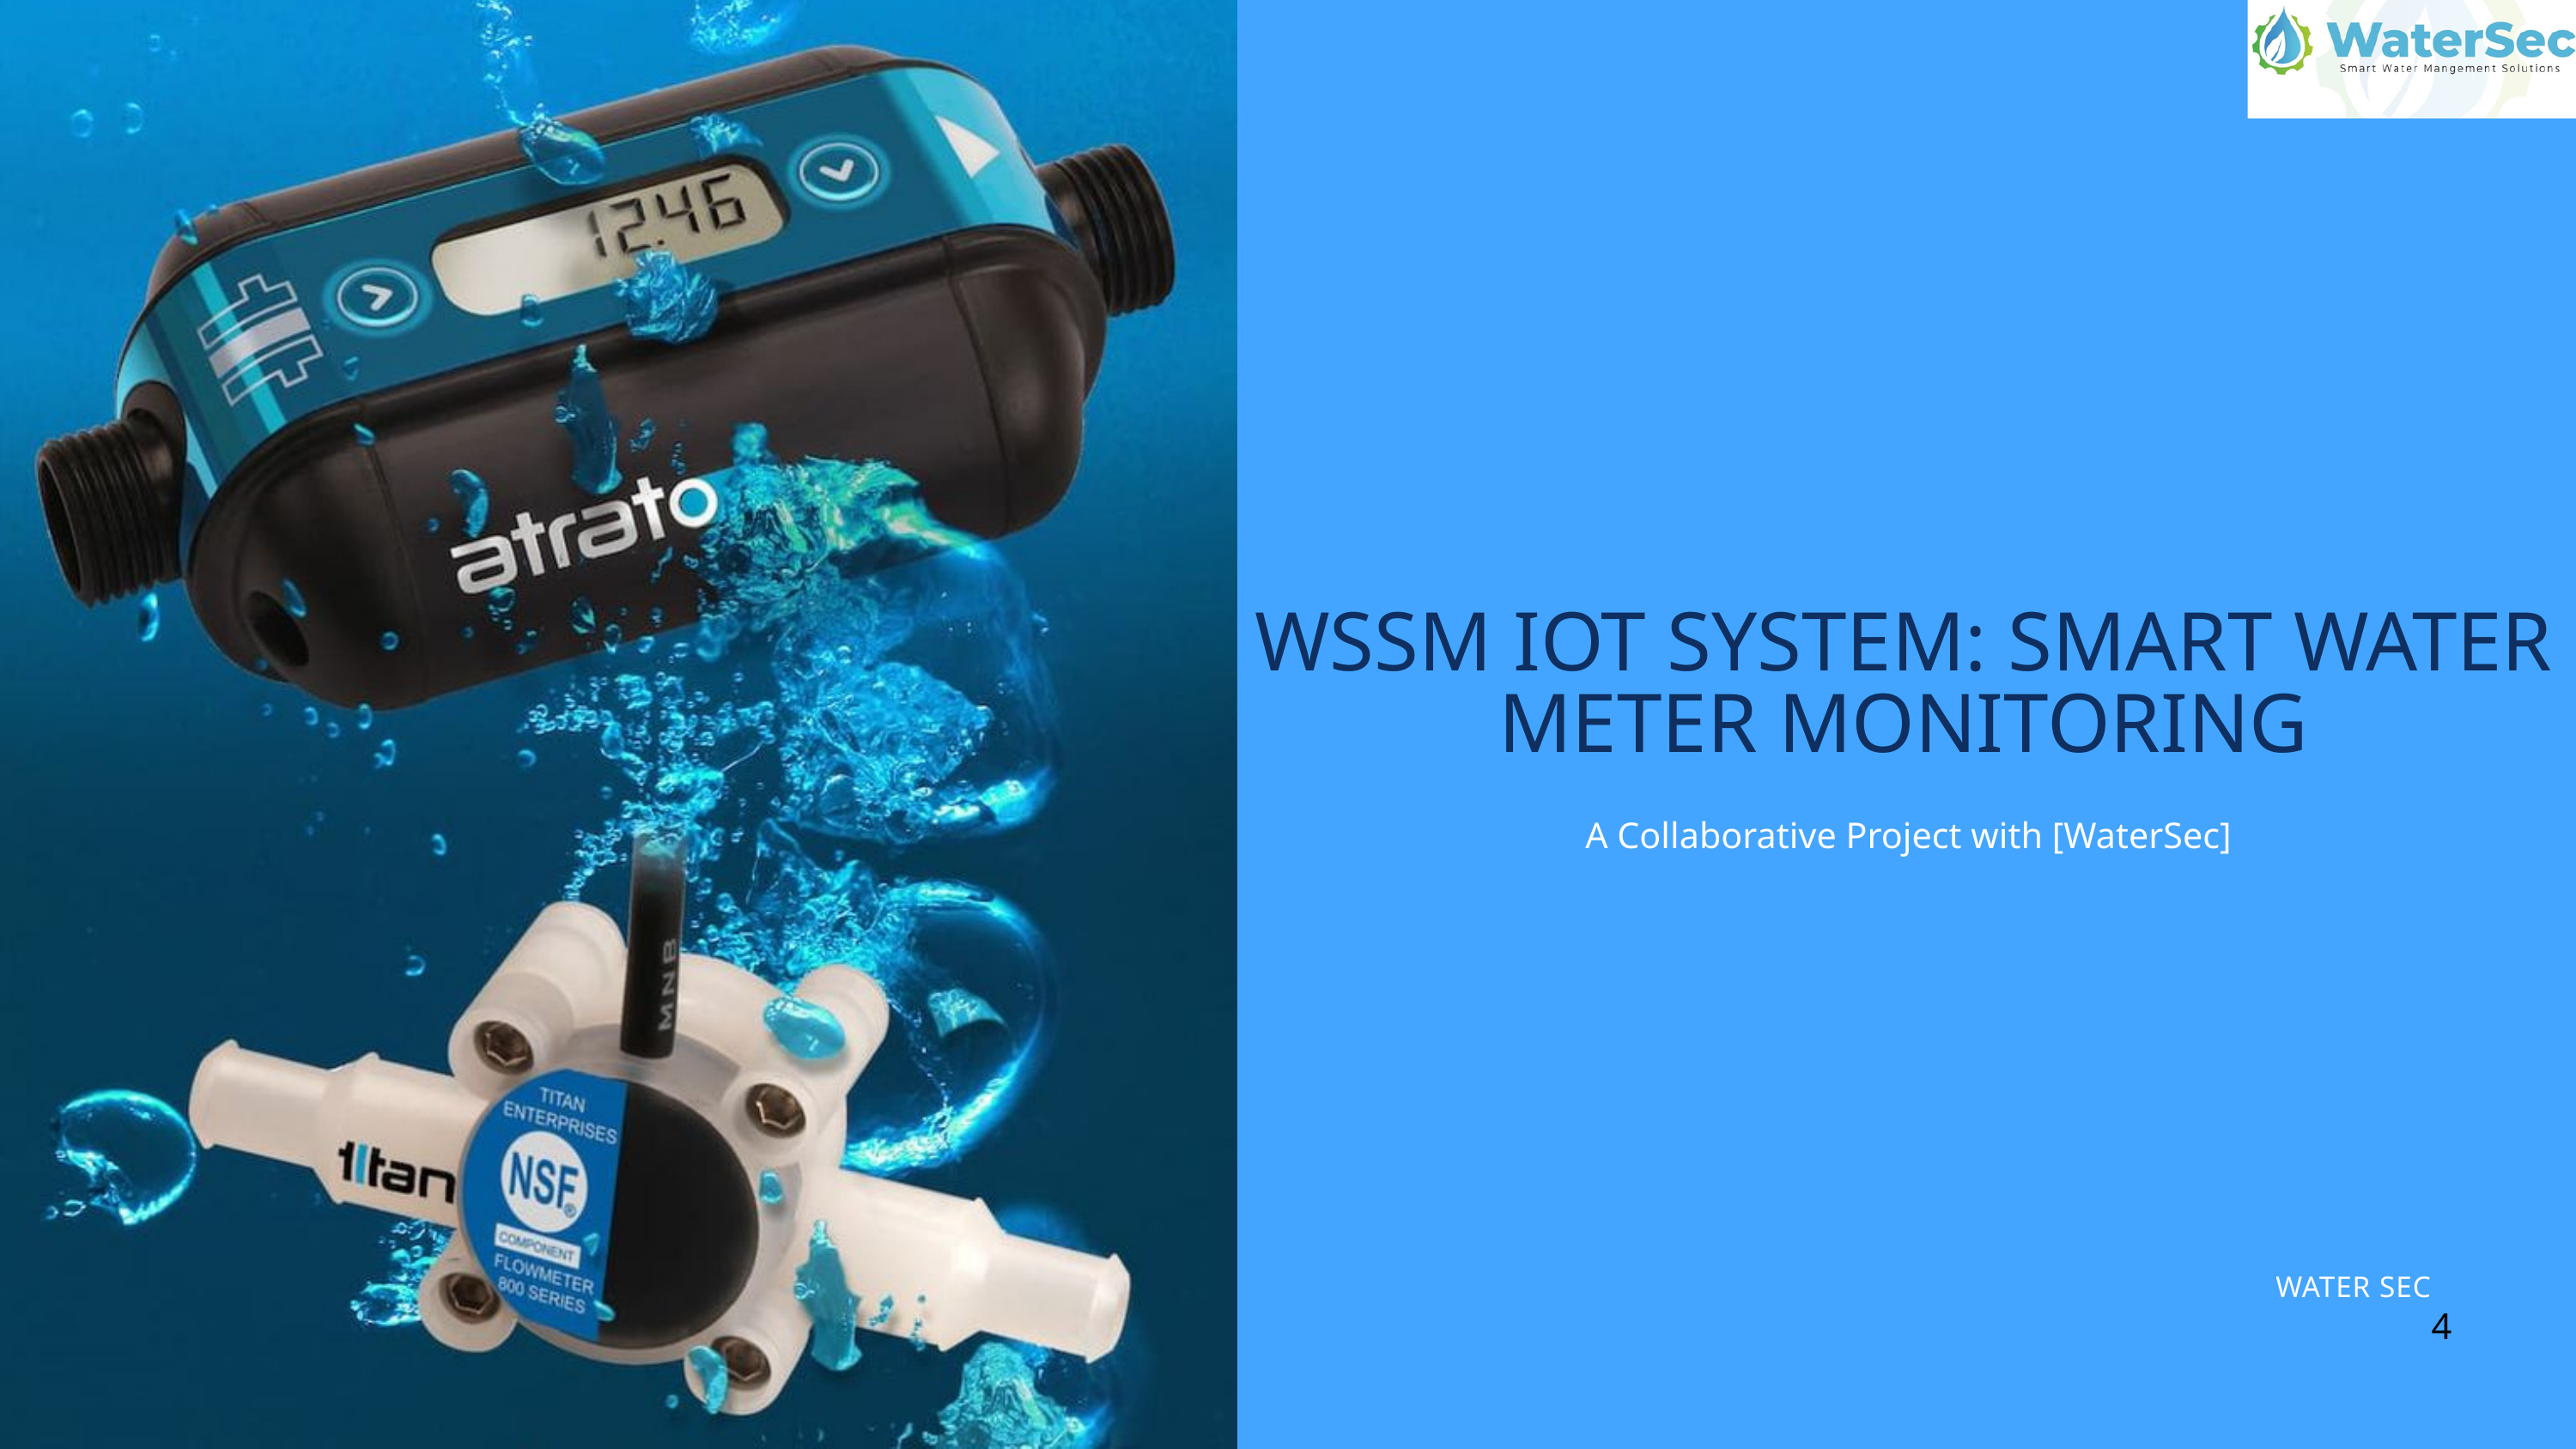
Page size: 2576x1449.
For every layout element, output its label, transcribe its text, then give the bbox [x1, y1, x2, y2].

text_box 4 [2431, 1296, 2452, 1348]
text_box [2247, 0, 2576, 118]
text_box WATER SEC [1775, 1268, 2432, 1303]
text_box [0, 0, 1237, 1449]
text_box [1195, 597, 2576, 852]
